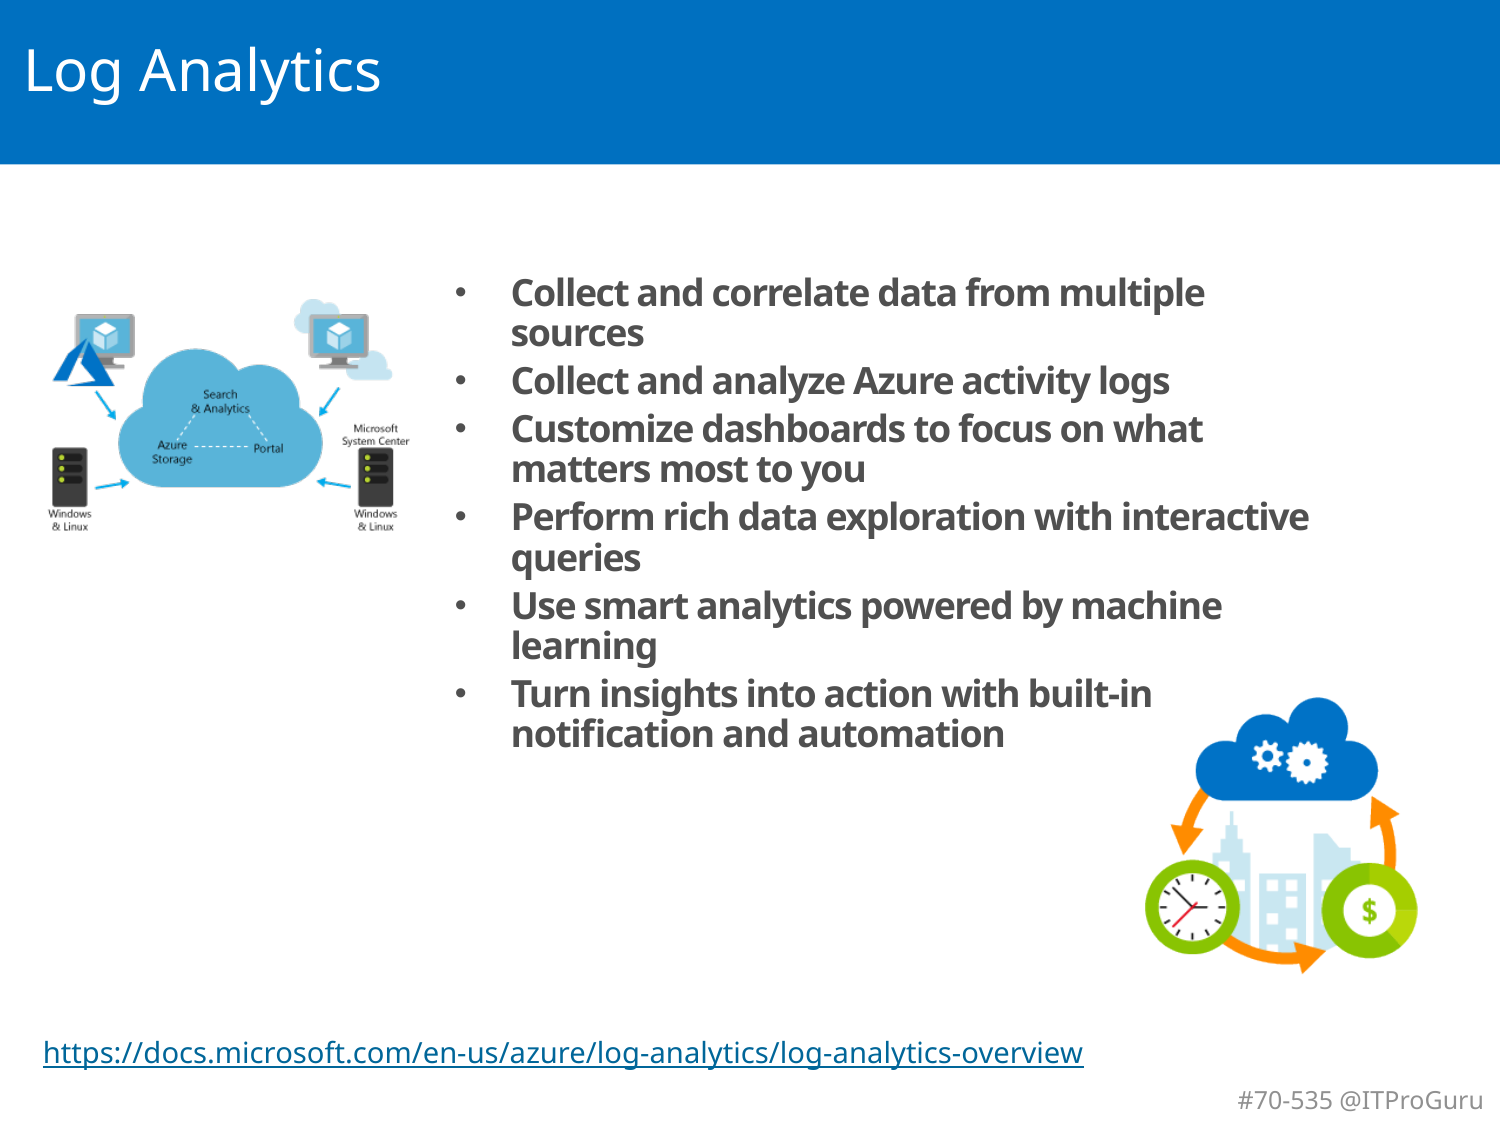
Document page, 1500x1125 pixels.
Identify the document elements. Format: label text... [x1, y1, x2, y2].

picture [1144, 697, 1418, 979]
picture [42, 297, 413, 533]
title Log Analytics [22, 0, 1472, 148]
text_box Collect and correlate data from multiple sources Collect and analyze Azure activity logs Customize dashboards to focus on what matters most to you Perform rich data exploration with interactive queries Use smart analytics powered by machine learning Turn insights into action with built-in notification and automation [454, 273, 1316, 857]
list https://docs.microsoft.com/en-us/azure/log-analytics/log-analytics-overview [42, 1034, 1450, 1103]
